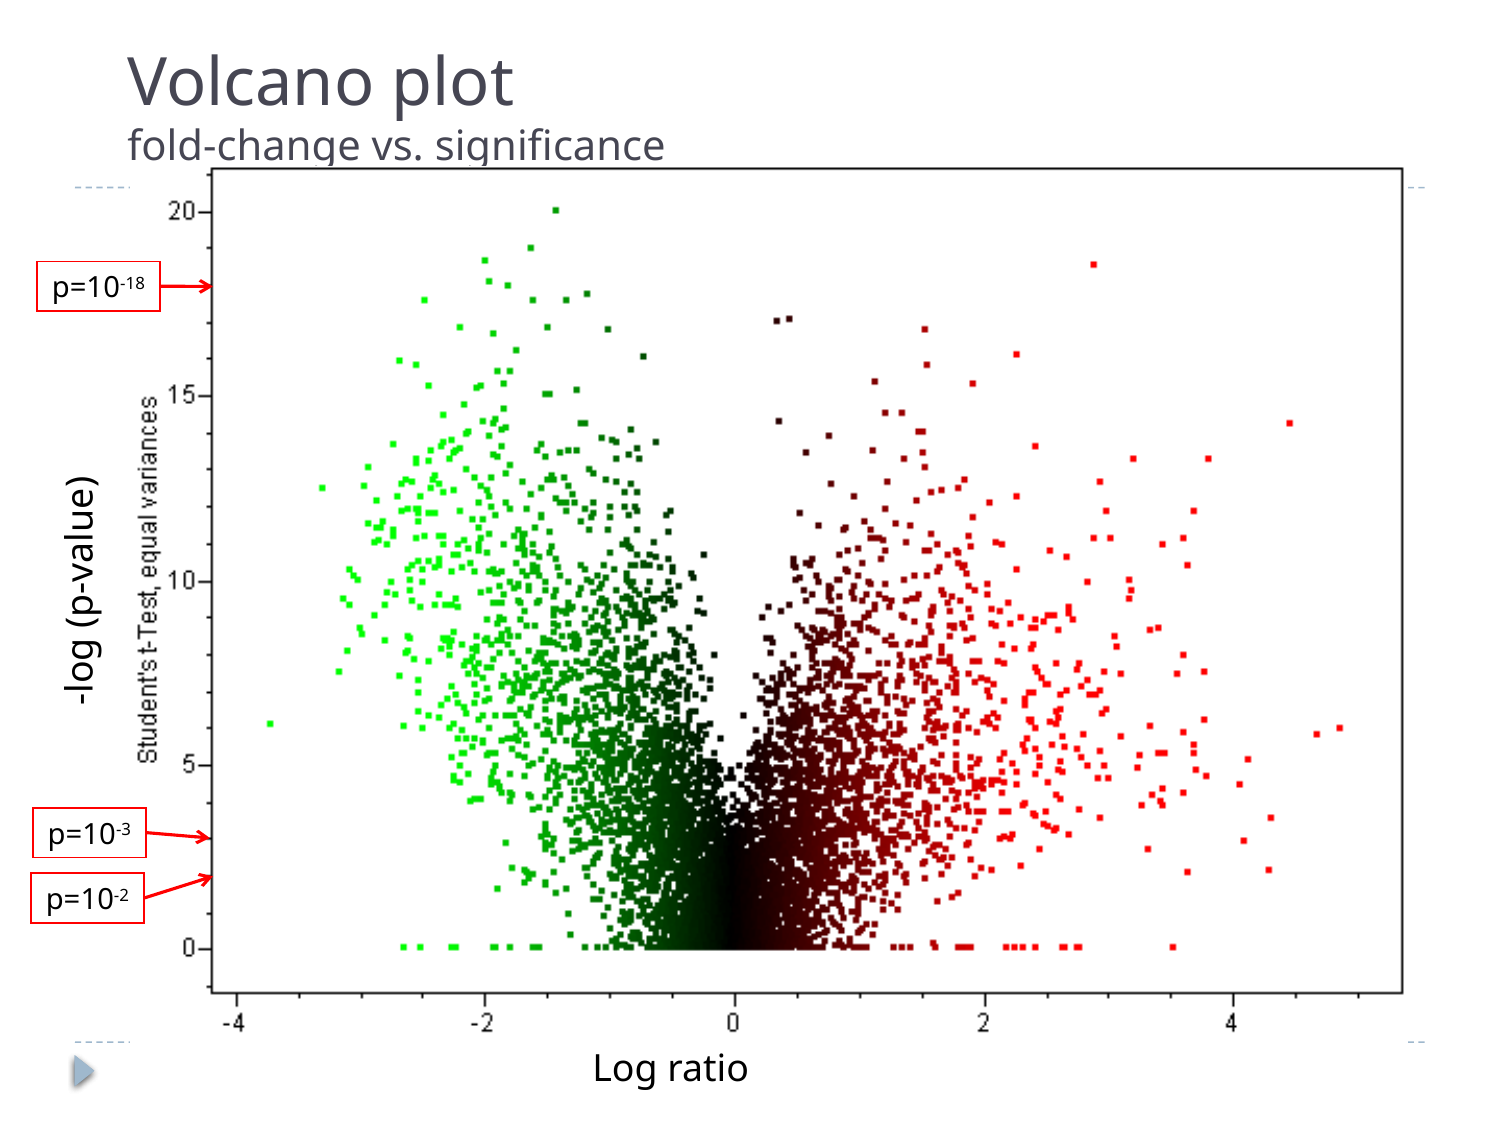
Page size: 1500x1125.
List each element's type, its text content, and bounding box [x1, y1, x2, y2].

text_box -log (p-value) [47, 461, 108, 721]
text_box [146, 832, 211, 839]
text_box Log ratio [577, 1086, 895, 1097]
text_box p=10-2 [31, 873, 124, 923]
picture [130, 166, 1409, 1074]
text_box p=10-3 [33, 807, 124, 858]
text_box p=10-18 [37, 261, 124, 312]
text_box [144, 876, 214, 899]
title Volcano plot fold-change vs. significance [112, 0, 1388, 176]
